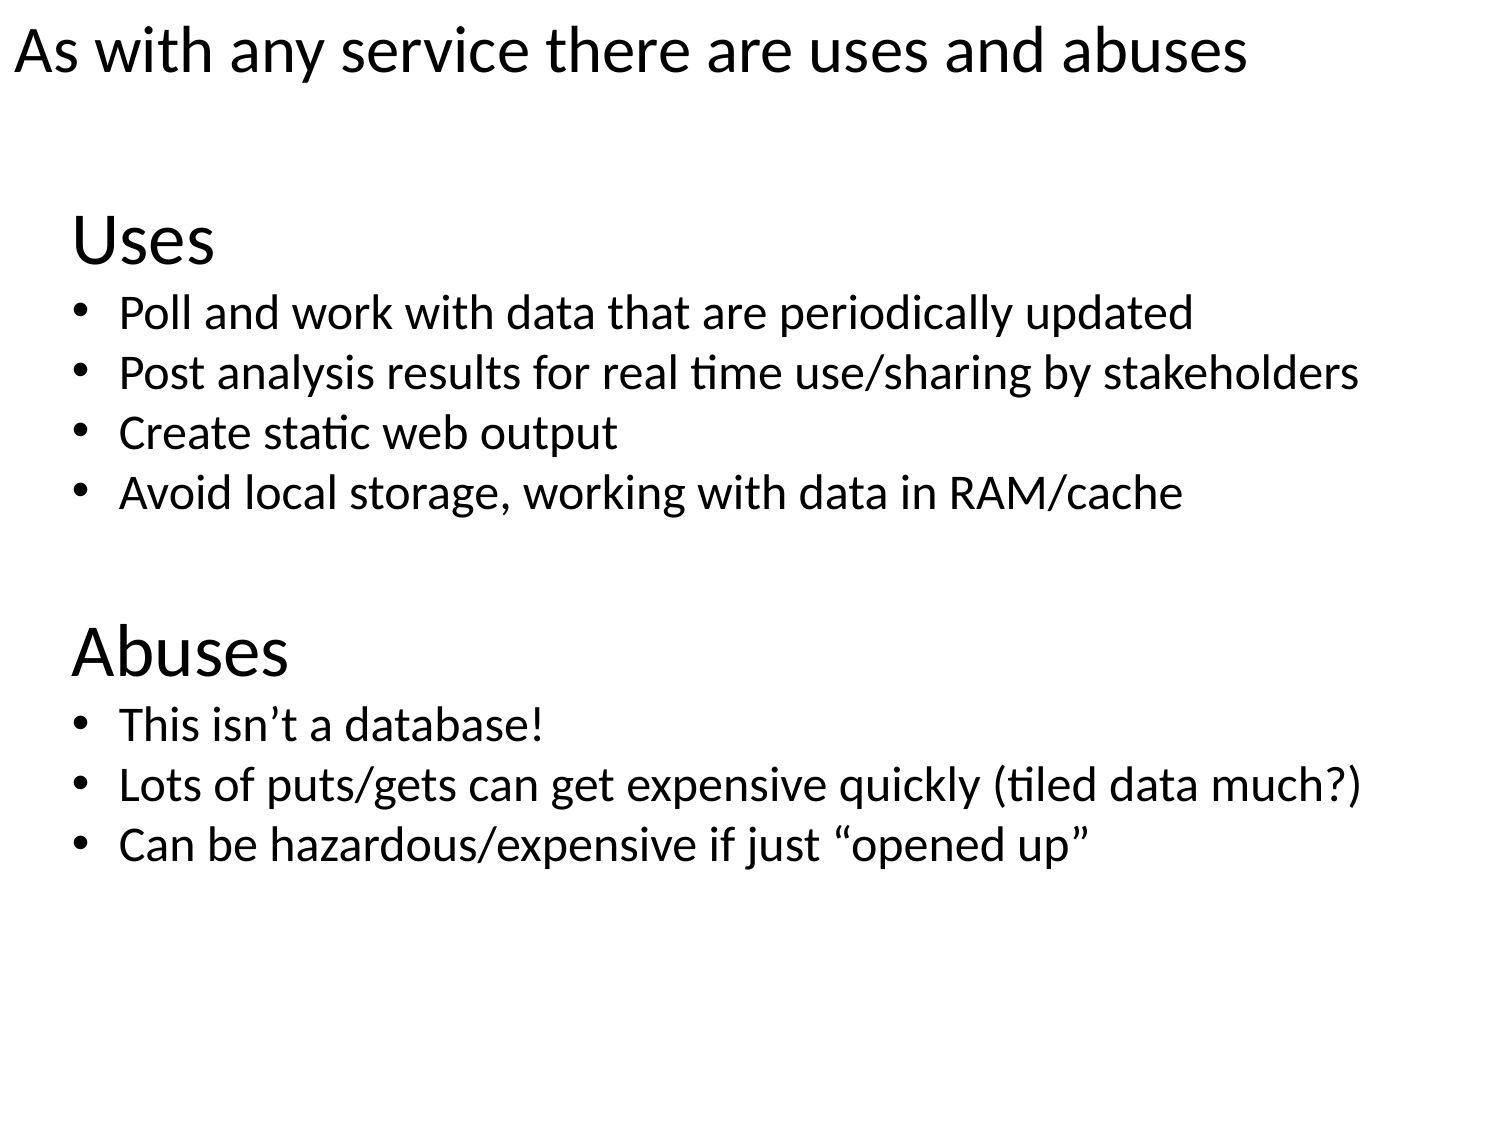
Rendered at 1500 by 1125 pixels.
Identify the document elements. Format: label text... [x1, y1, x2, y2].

text_box Uses Poll and work with data that are periodically updated Post analysis results for real time use/sharing by stakeholders Create static web output Avoid local storage, working with data in RAM/cache [57, 182, 1388, 527]
text_box Abuses This isn’t a database! Lots of puts/gets can get expensive quickly (tiled data much?) Can be hazardous/expensive if just “opened up” [57, 594, 1388, 880]
text_box As with any service there are uses and abuses [0, 0, 1500, 94]
